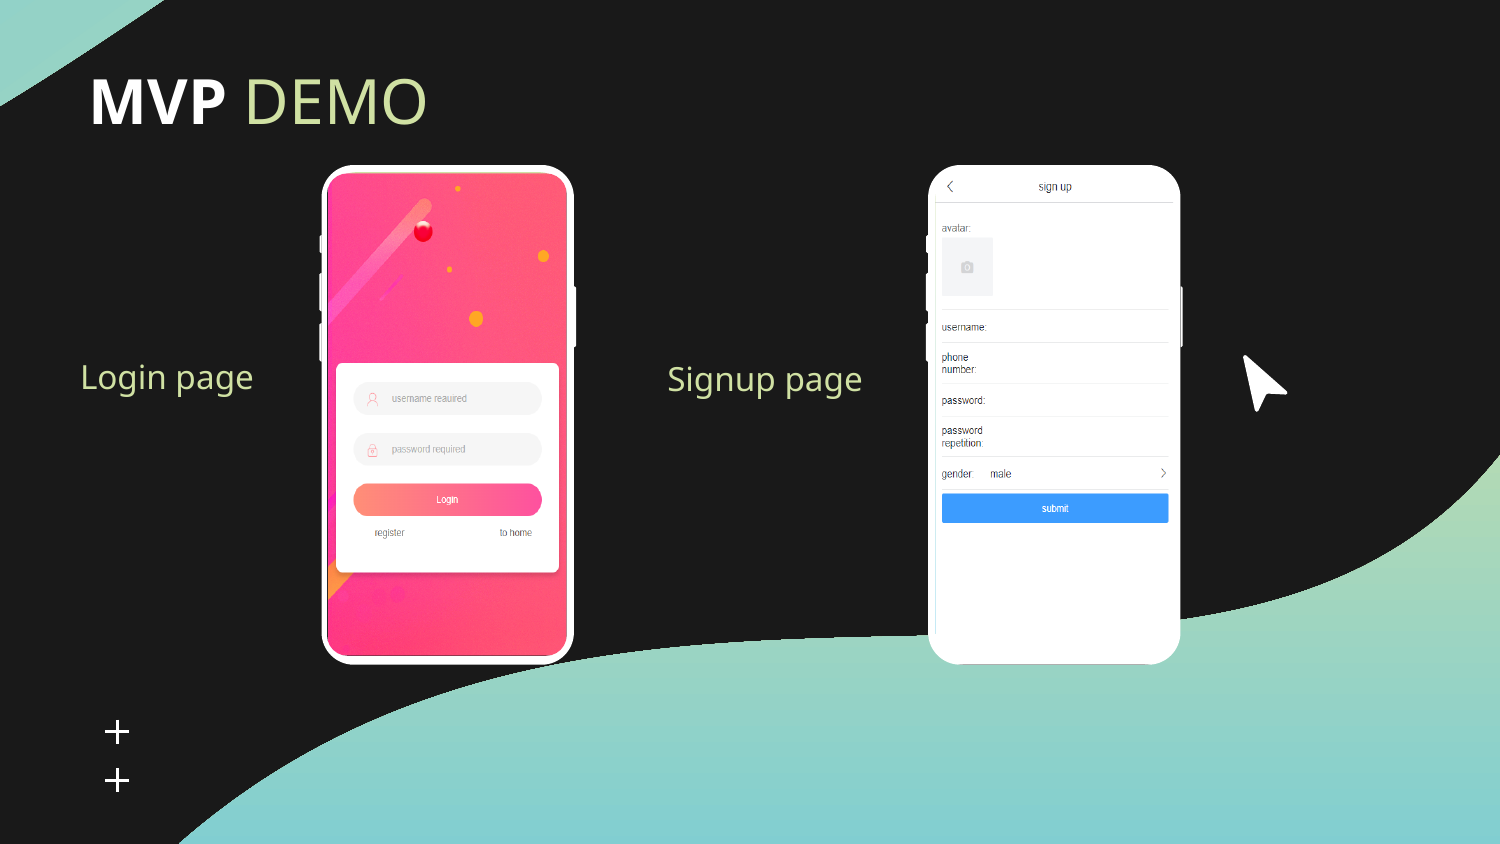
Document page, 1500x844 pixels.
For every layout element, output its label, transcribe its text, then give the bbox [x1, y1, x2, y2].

title Login page [16, 240, 270, 412]
title MVP DEMO [73, 47, 1271, 142]
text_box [925, 164, 1184, 665]
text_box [319, 164, 577, 665]
picture [326, 173, 567, 657]
picture [935, 170, 1174, 659]
text_box Signup page [625, 343, 879, 413]
